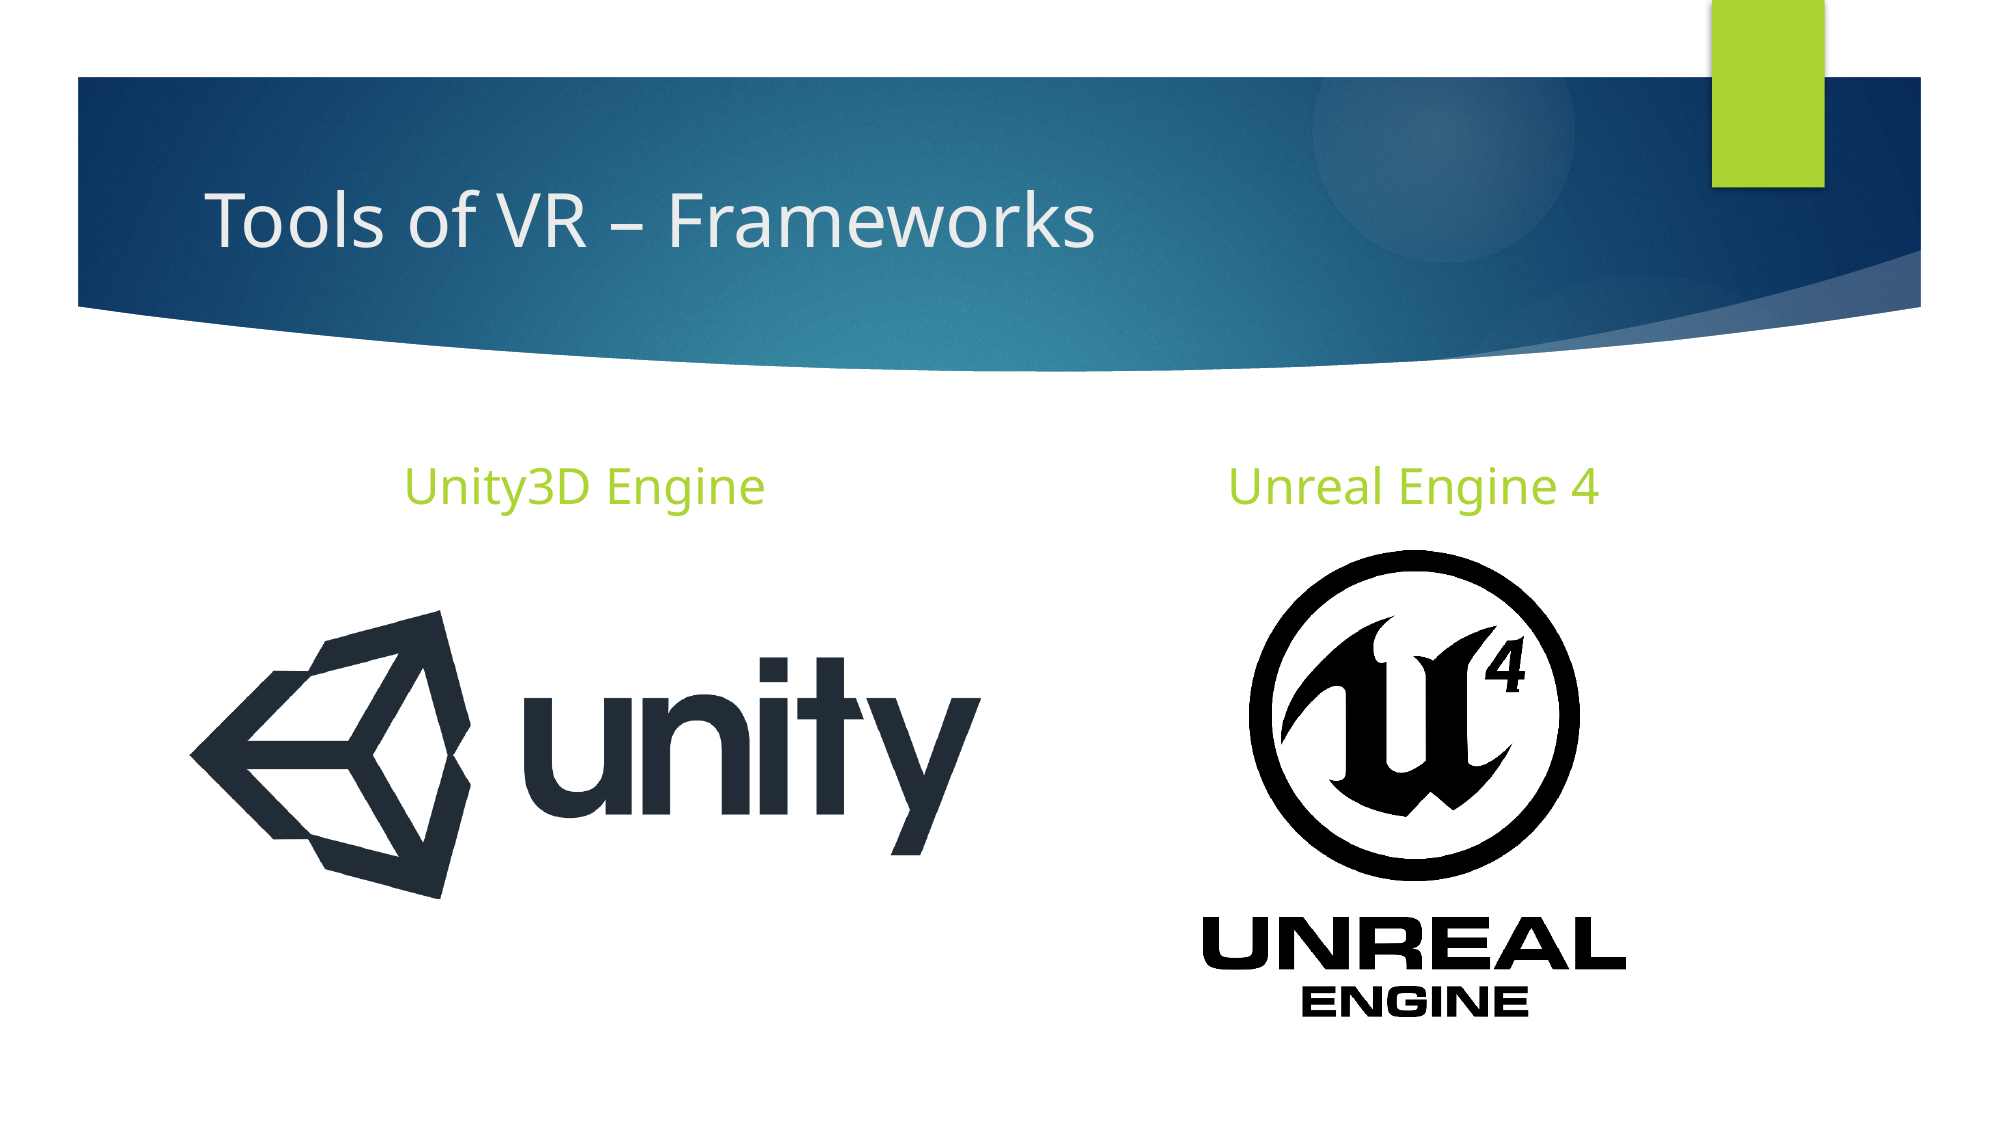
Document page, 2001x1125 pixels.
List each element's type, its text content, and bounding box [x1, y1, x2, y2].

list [1202, 550, 1626, 1017]
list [189, 610, 982, 899]
list Unity3D Engine [189, 427, 981, 522]
title Tools of VR – Frameworks [189, 159, 1627, 276]
list Unreal Engine 4 [1018, 427, 1810, 522]
